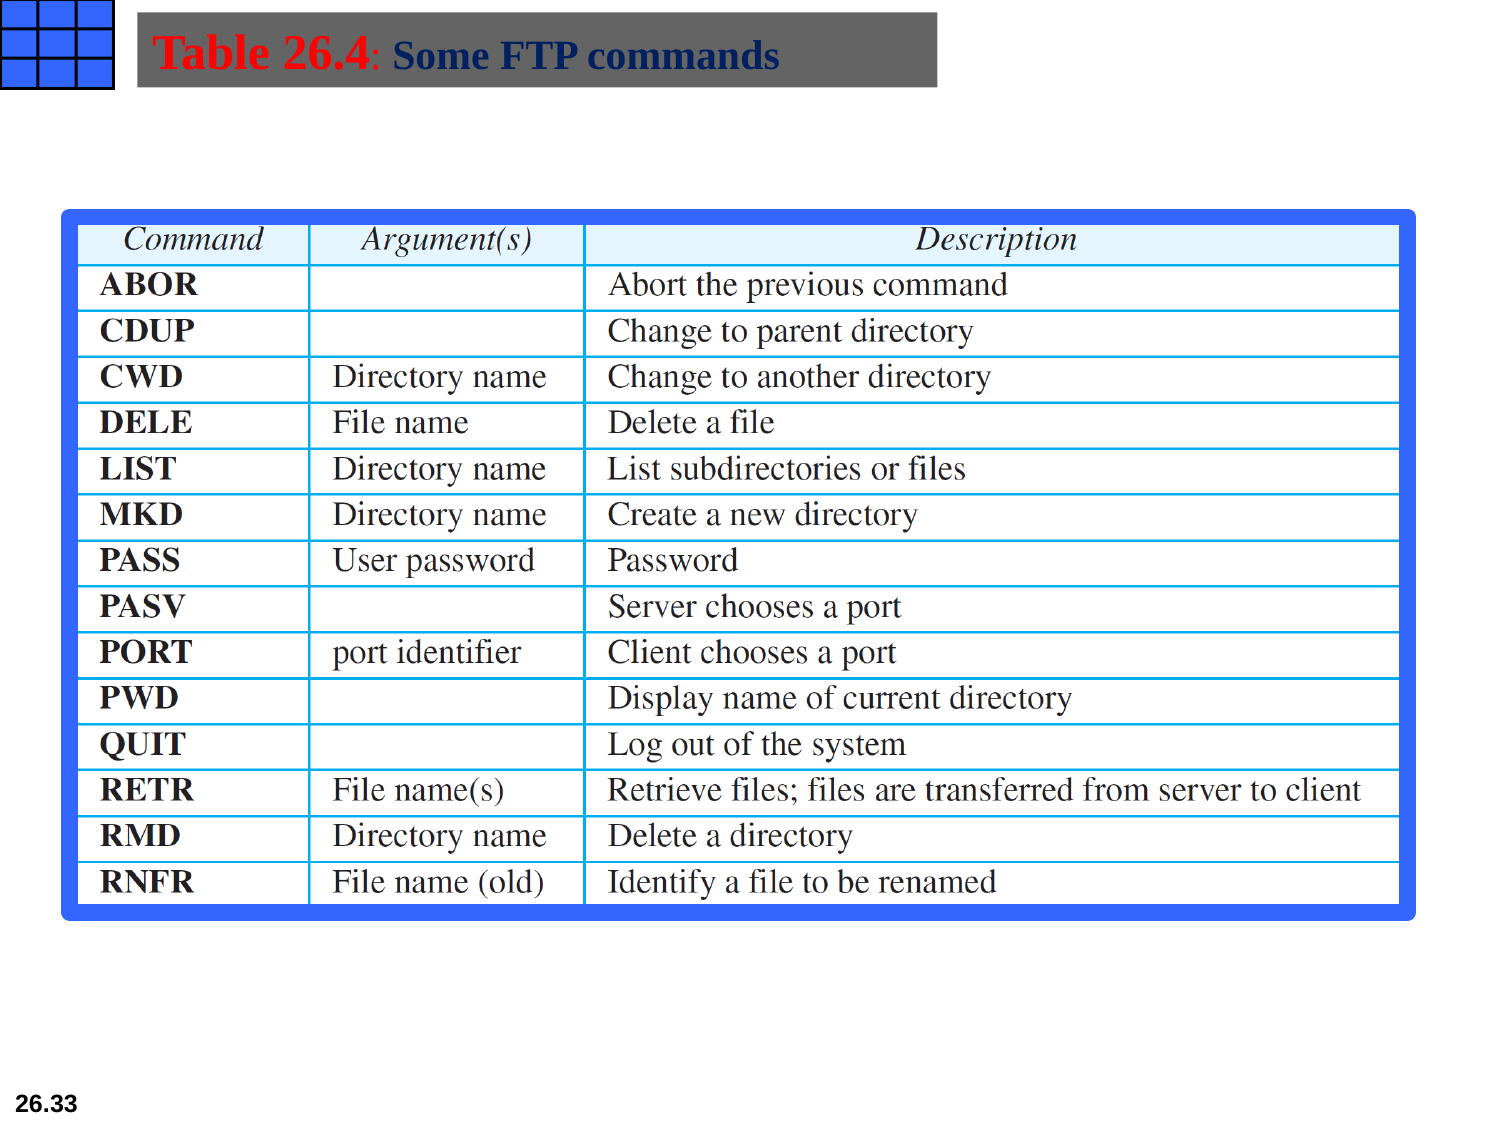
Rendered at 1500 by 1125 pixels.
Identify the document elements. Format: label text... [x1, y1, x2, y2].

text_box 26.33 [0, 1049, 313, 1125]
text_box Table 26.4: Some FTP commands [137, 12, 938, 88]
picture [0, 0, 117, 92]
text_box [49, 216, 1421, 913]
